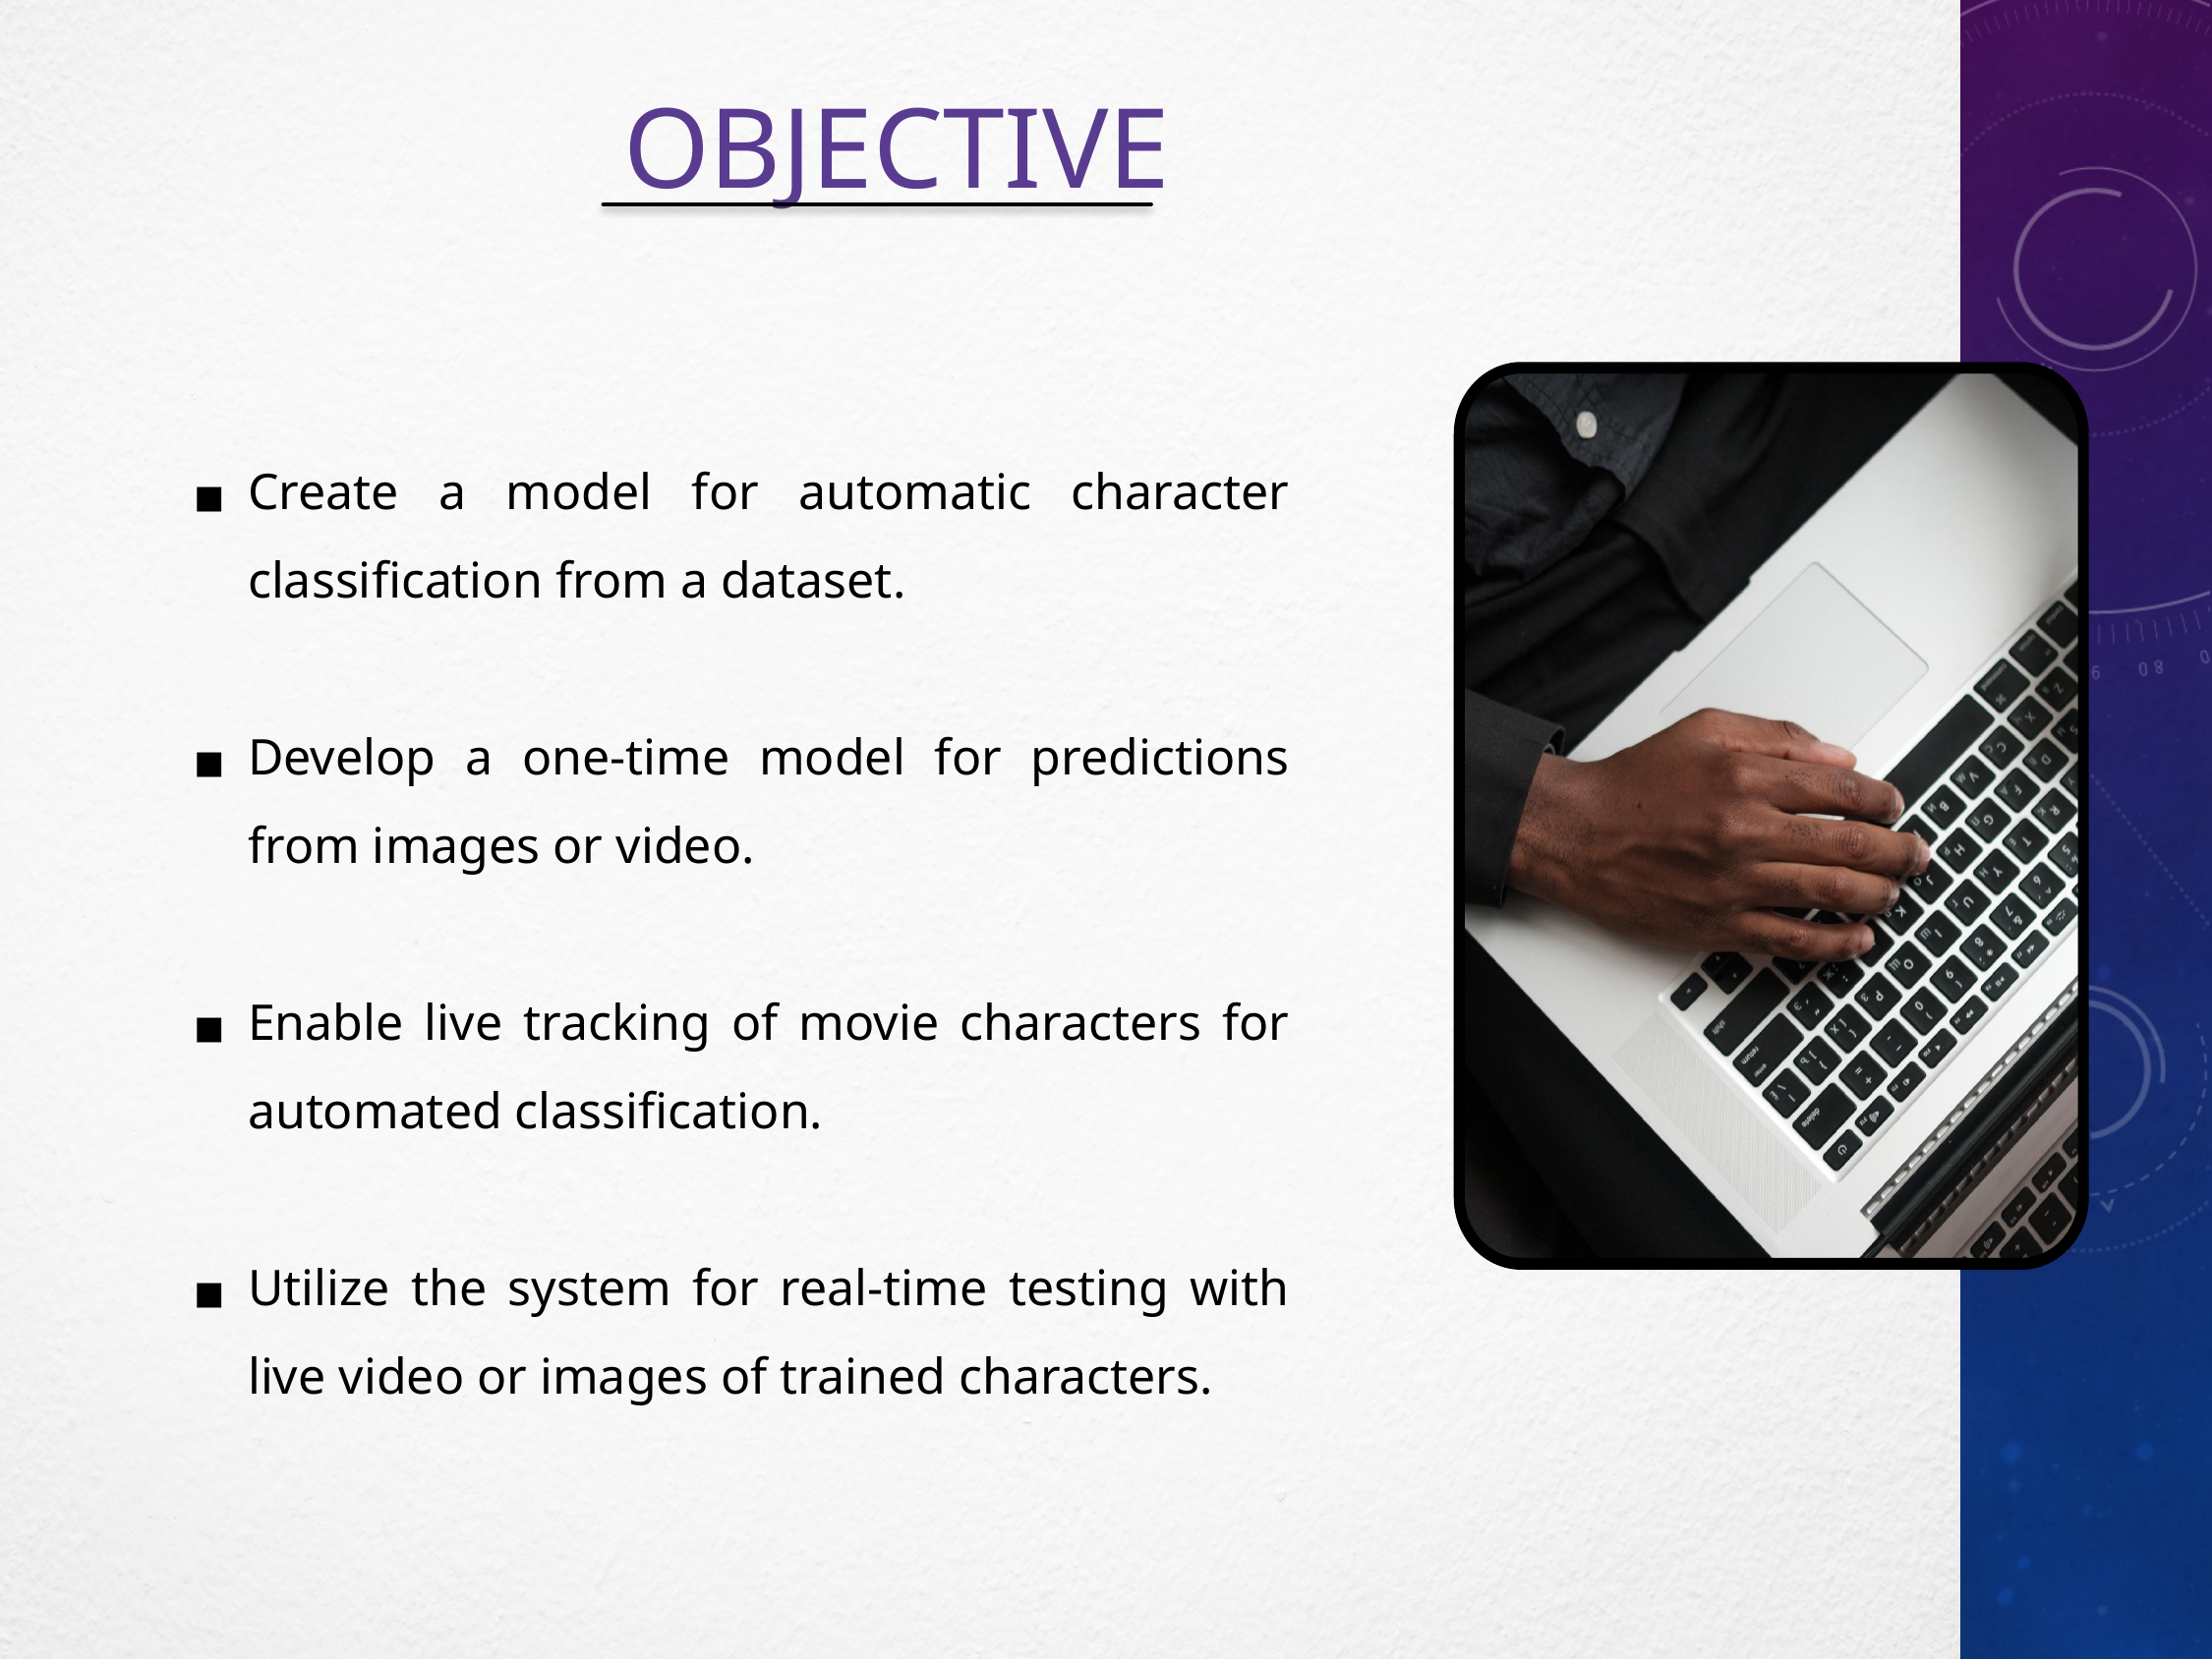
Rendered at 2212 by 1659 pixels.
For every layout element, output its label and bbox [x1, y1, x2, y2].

text_box [1453, 362, 2090, 1271]
text_box [603, 24, 1424, 212]
picture [0, 0, 2212, 1659]
